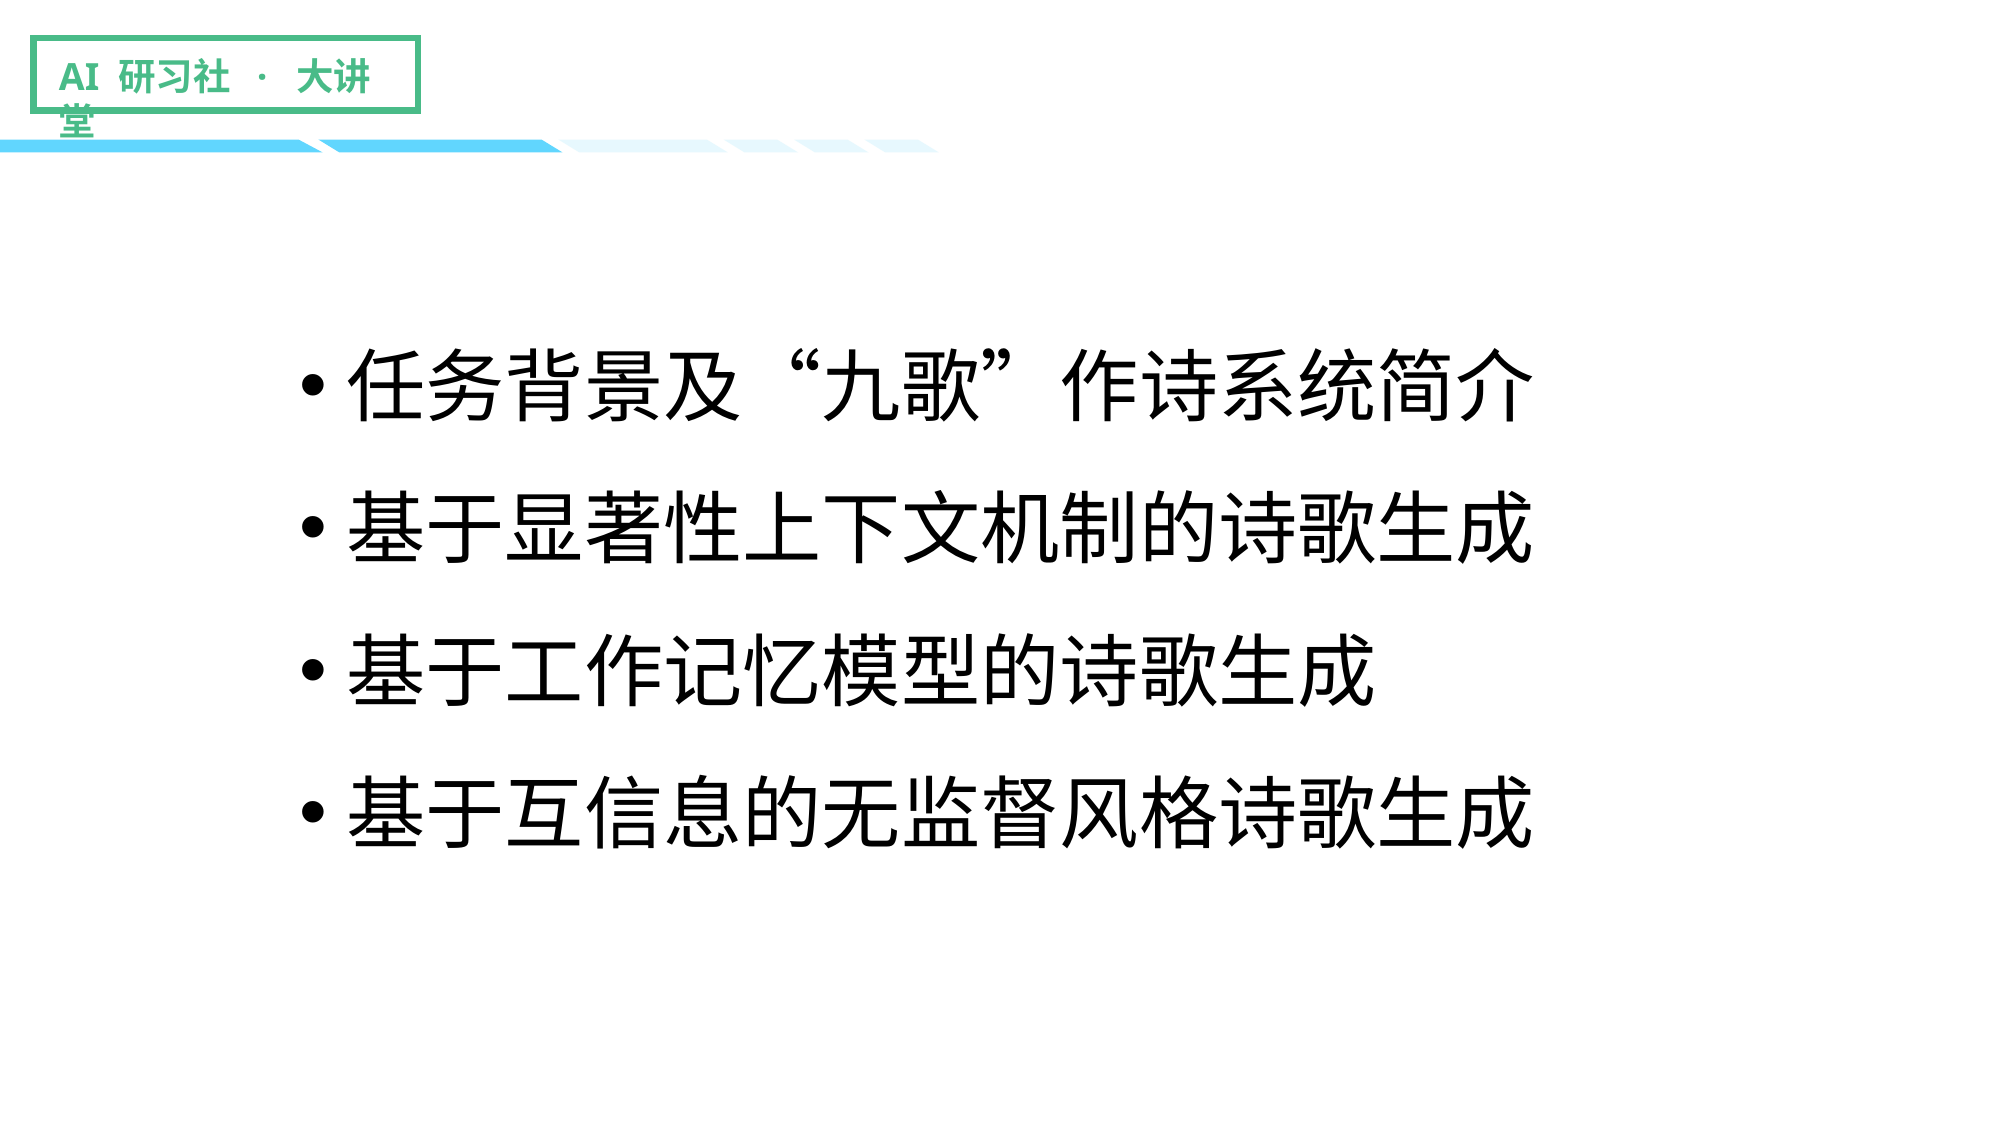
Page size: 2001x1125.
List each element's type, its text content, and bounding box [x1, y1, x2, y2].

text_box 任务背景及“九歌”作诗系统简介 基于显著性上下文机制的诗歌生成 基于工作记忆模型的诗歌生成 基于互信息的无监督风格诗歌生成 [284, 281, 1716, 866]
